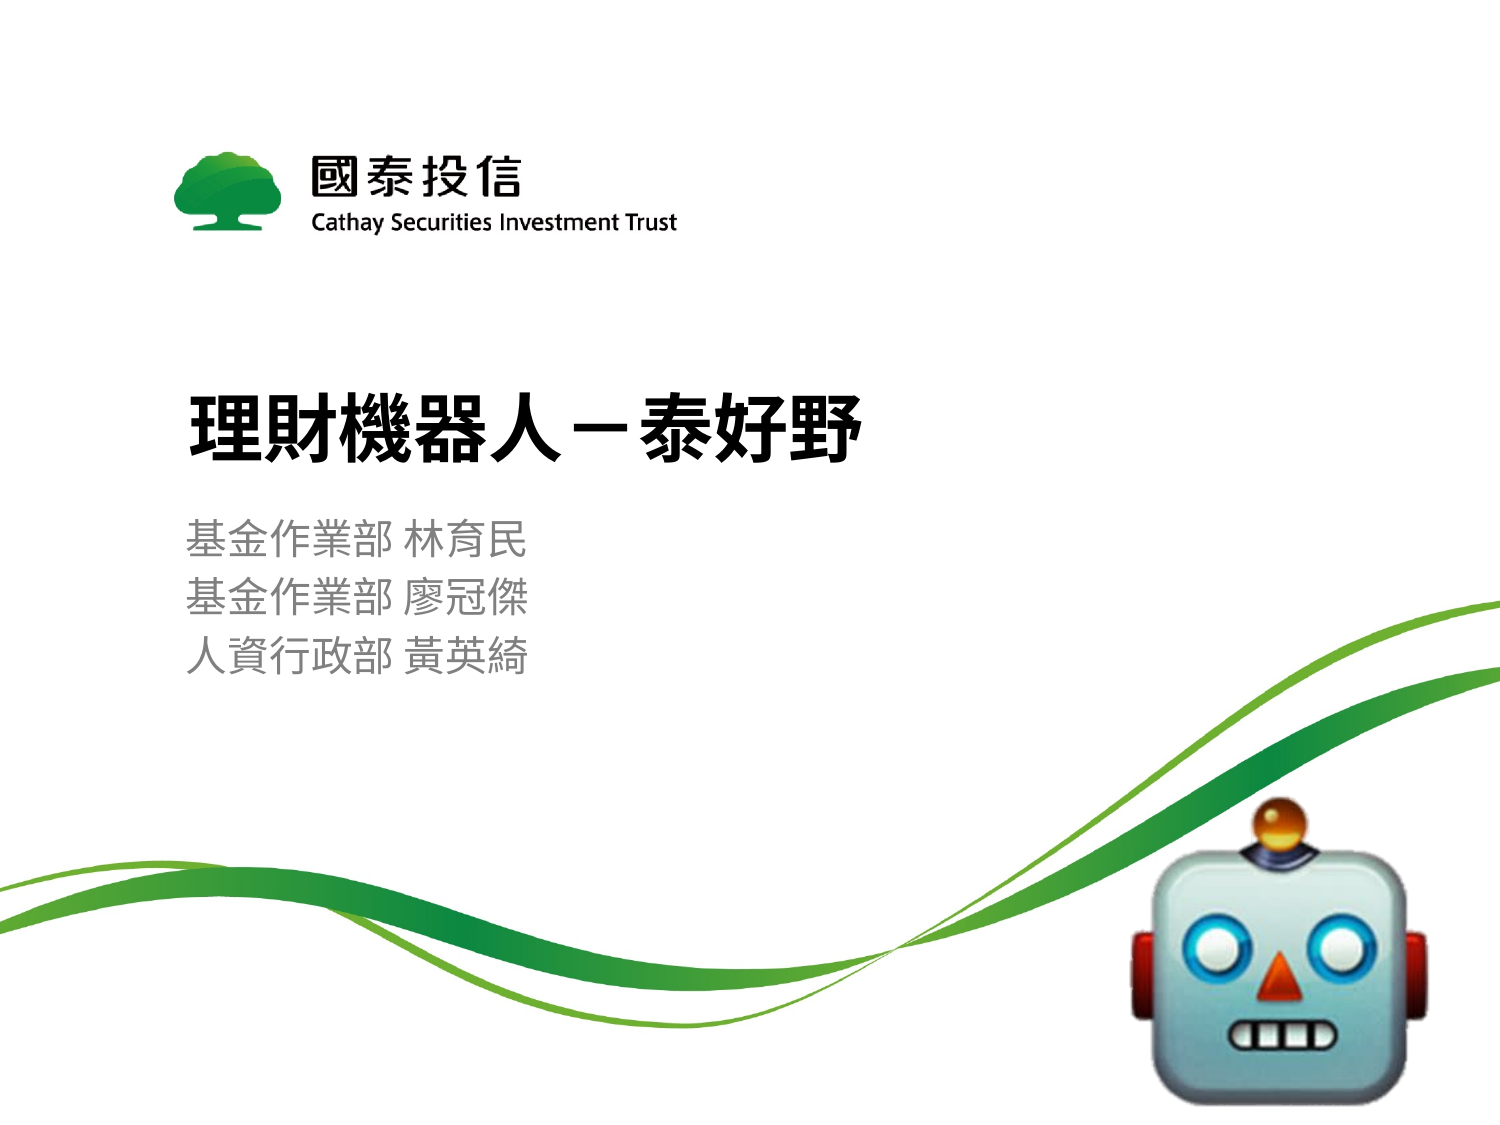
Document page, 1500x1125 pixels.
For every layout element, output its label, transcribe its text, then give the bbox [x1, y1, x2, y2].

picture [0, 0, 1500, 1125]
subtitle 基金作業部 林育民 基金作業部 廖冠傑 人資行政部 黃英綺 [170, 505, 1330, 608]
title 理財機器人－泰好野 [173, 343, 1332, 509]
